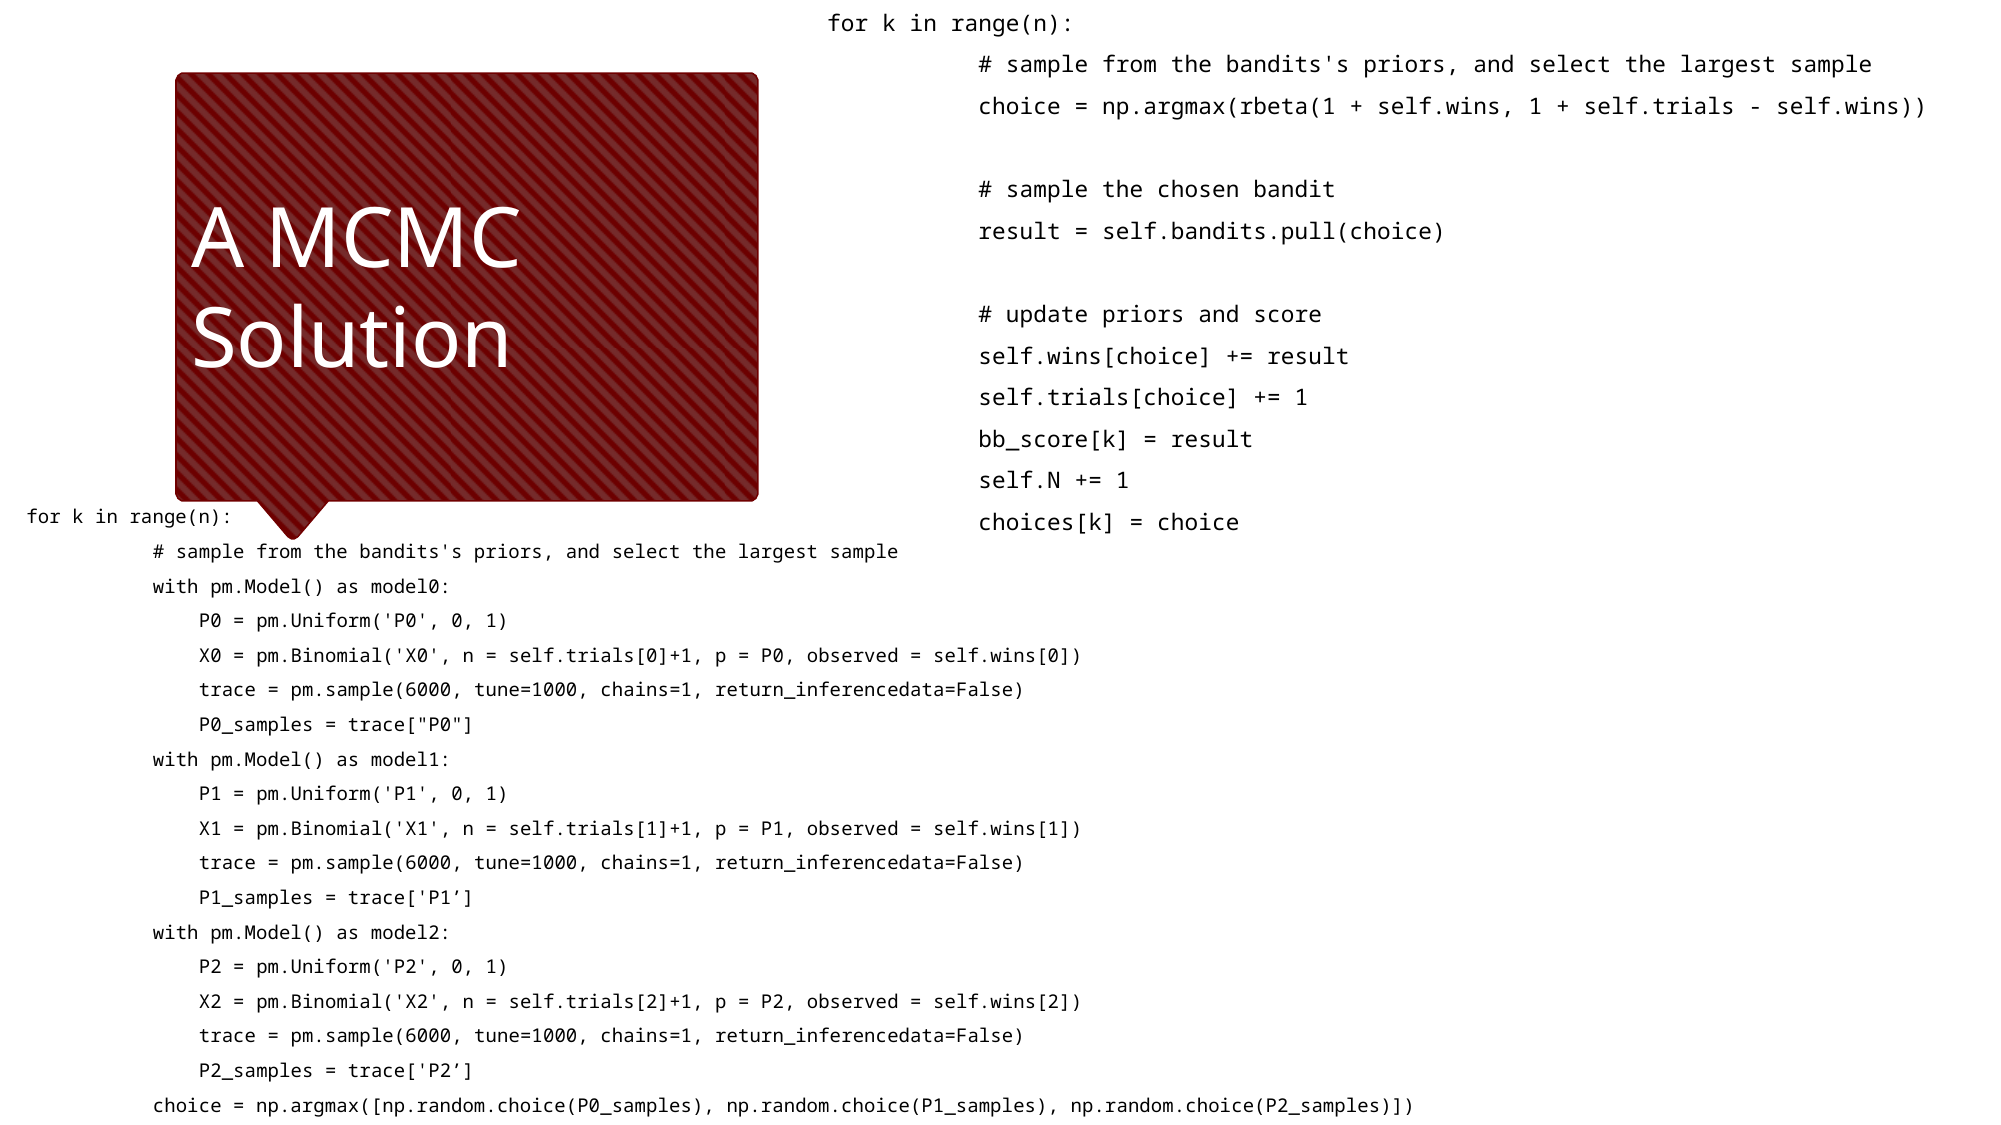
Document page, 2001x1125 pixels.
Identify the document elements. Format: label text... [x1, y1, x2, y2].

list for k in range(n): # sample from the bandits's priors, and select the largest sample with pm.Model() as model0: P0 = pm.Uniform('P0', 0, 1) X0 = pm.Binomial('X0', n = self.trials[0]+1, p = P0, observed = self.wins[0]) trace = pm.sample(6000, tune=1000, chains=1, return_inferencedata=False) P0_samples = trace["P0"] with pm.Model() as model1: P1 = pm.Uniform('P1', 0, 1) X1 = pm.Binomial('X1', n = self.trials[1]+1, p = P1, observed = self.wins[1]) trace = pm.sample(6000, tune=1000, chains=1, return_inferencedata=False) P1_samples = trace['P1’] with pm.Model() as model2: P2 = pm.Uniform('P2', 0, 1) X2 = pm.Binomial('X2', n = self.trials[2]+1, p = P2, observed = self.wins[2]) trace = pm.sample(6000, tune=1000, chains=1, return_inferencedata=False) P2_samples = trace['P2’] choice = np.argmax([np.random.choice(P0_samples), np.random.choice(P1_samples), np.random.choice(P2_samples)]) [0, 495, 2000, 1125]
list for k in range(n): # sample from the bandits's priors, and select the largest sample choice = np.argmax(rbeta(1 + self.wins, 1 + self.trials - self.wins)) # sample the chosen bandit result = self.bandits.pull(choice) # update priors and score self.wins[choice] += result self.trials[choice] += 1 bb_score[k] = result self.N += 1 choices[k] = choice [798, 0, 2000, 495]
title A MCMC Solution [176, 73, 758, 495]
